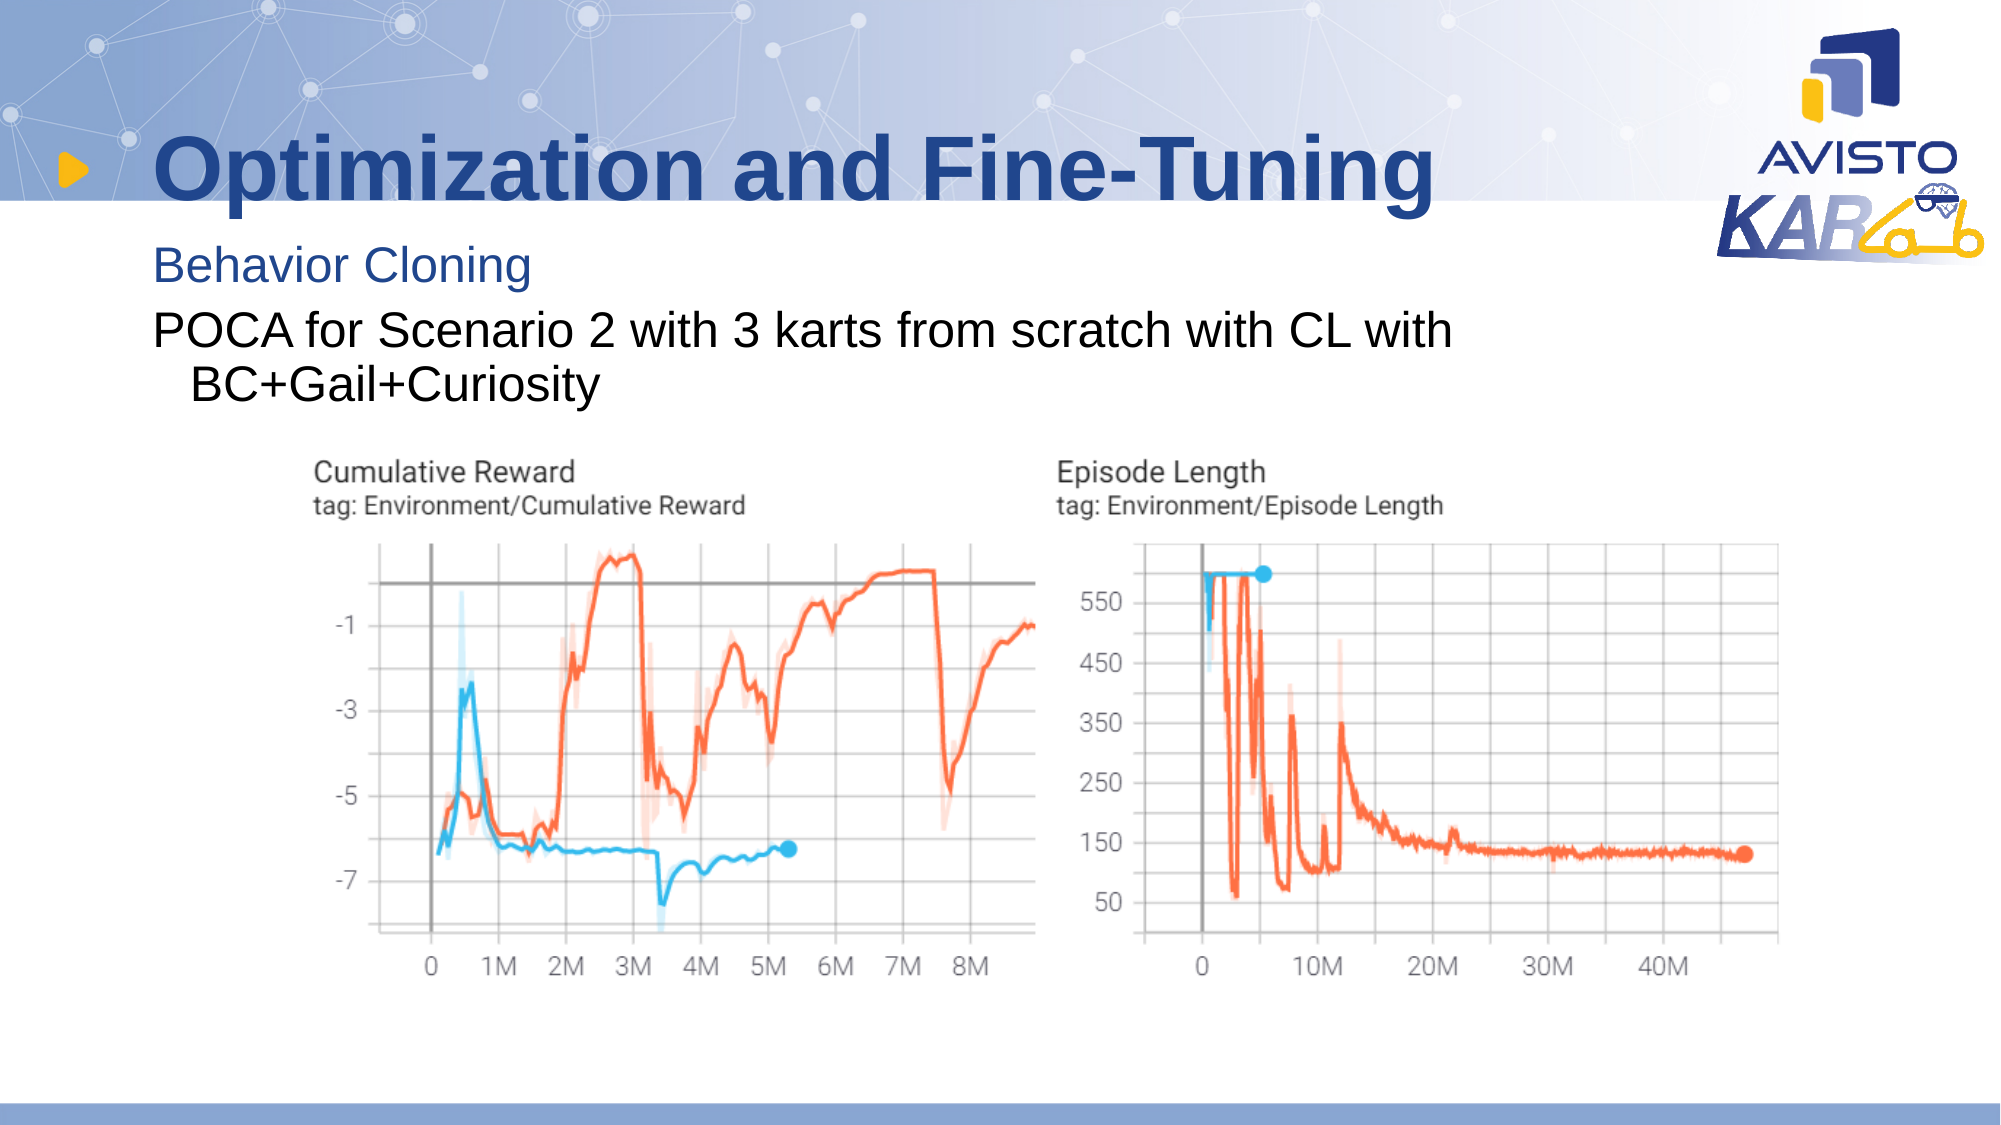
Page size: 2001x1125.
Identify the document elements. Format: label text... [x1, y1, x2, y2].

text_box Behavior Cloning [137, 231, 1863, 296]
list POCA for Scenario 2 with 3 karts from scratch with CL with BC+Gail+Curiosity [137, 296, 1863, 1014]
picture [304, 449, 1792, 990]
title Optimization and Fine-Tuning [137, 126, 1863, 215]
picture [0, 0, 2000, 269]
picture [0, 1103, 2001, 1125]
